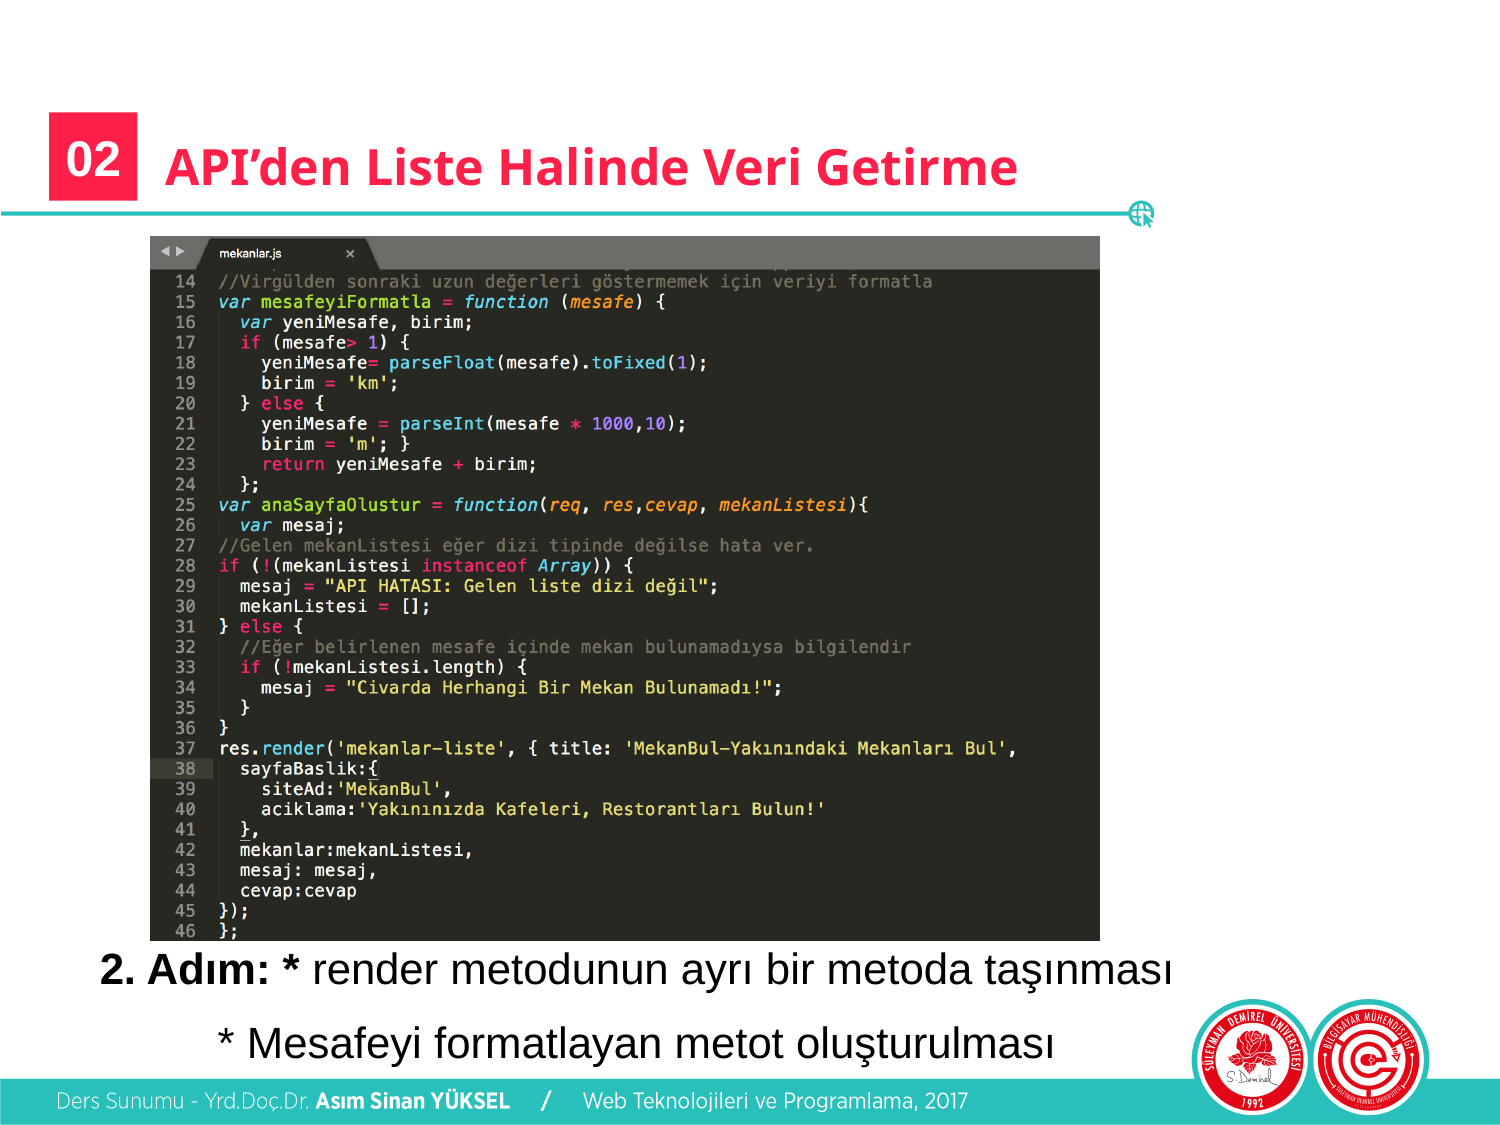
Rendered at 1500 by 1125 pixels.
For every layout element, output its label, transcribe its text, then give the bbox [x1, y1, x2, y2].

picture [0, 0, 1500, 1125]
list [149, 236, 1101, 941]
title API’den Liste Halinde Veri Getirme [150, 126, 1338, 203]
text_box 2. Adım: * render metodunun ayrı bir metoda taşınması * Mesafeyi formatlayan metot oluşturulması [0, 933, 1275, 1076]
text_box 02 [49, 112, 138, 201]
